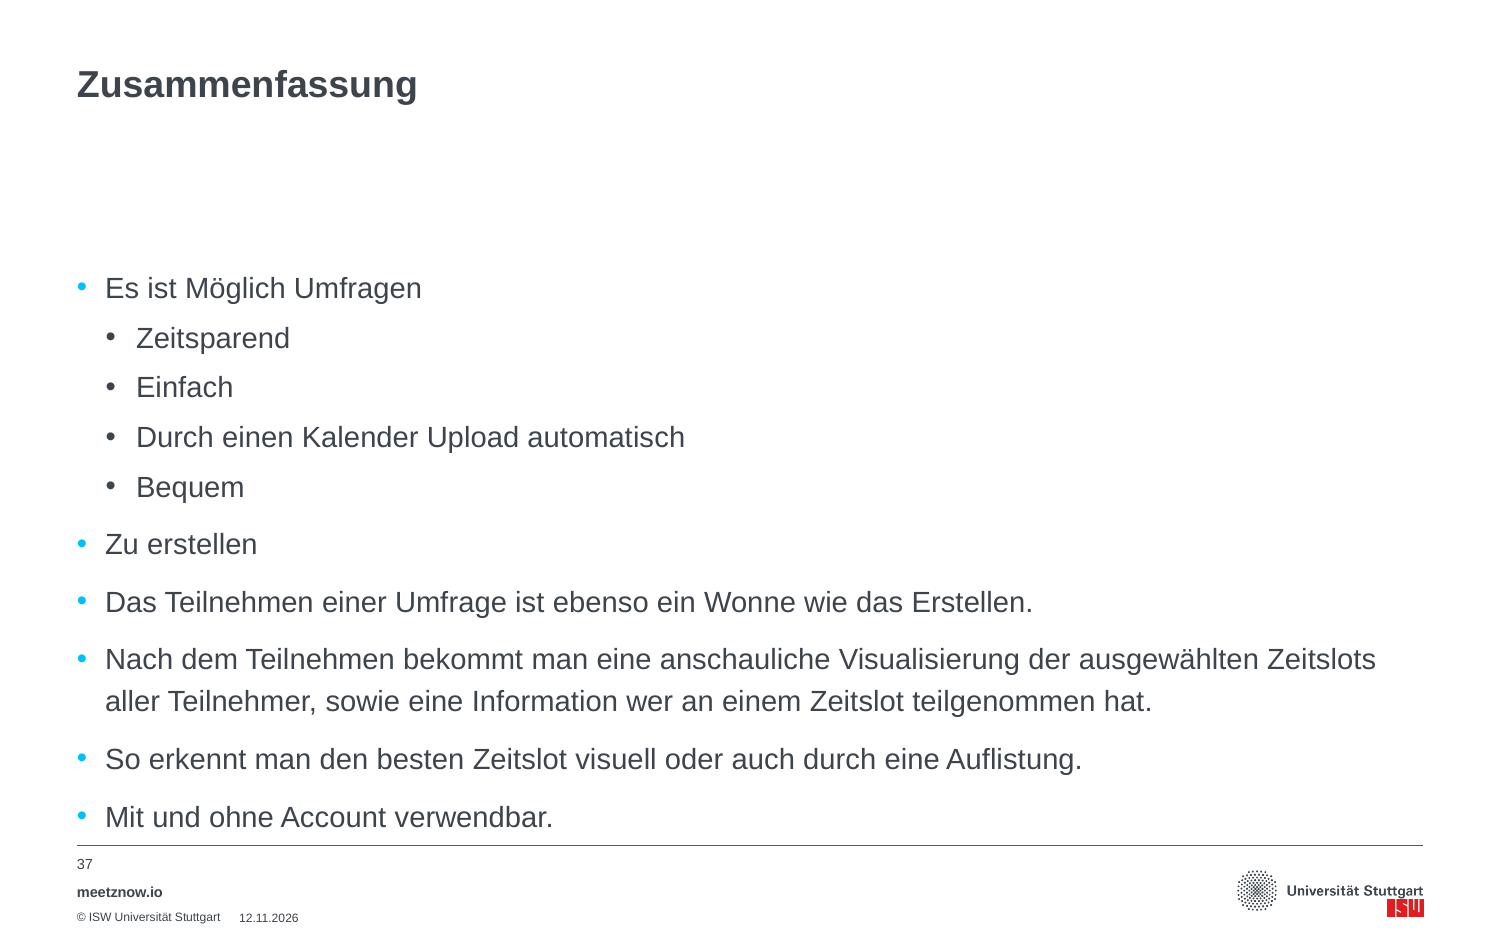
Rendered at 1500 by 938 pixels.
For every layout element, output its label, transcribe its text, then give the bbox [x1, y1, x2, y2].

title Zusammenfassung [76, 64, 1424, 111]
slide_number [239, 909, 327, 925]
list Es ist Möglich Umfragen Zeitsparend Einfach Durch einen Kalender Upload automatisch Bequem Zu erstellen Das Teilnehmen einer Umfrage ist ebenso ein Wonne wie das Erstellen. Nach dem Teilnehmen bekommt man eine anschauliche Visualisierung der ausgewählten Zeitslots aller Teilnehmer, sowie eine Information wer an einem Zeitslot teilgenommen hat. So erkennt man den besten Zeitslot visuell oder auch durch eine Auflistung. Mit und ohne Account verwendbar. [76, 262, 1424, 836]
picture [1237, 870, 1427, 917]
slide_number 37 [76, 855, 114, 873]
footer meetznow.io [76, 882, 924, 901]
